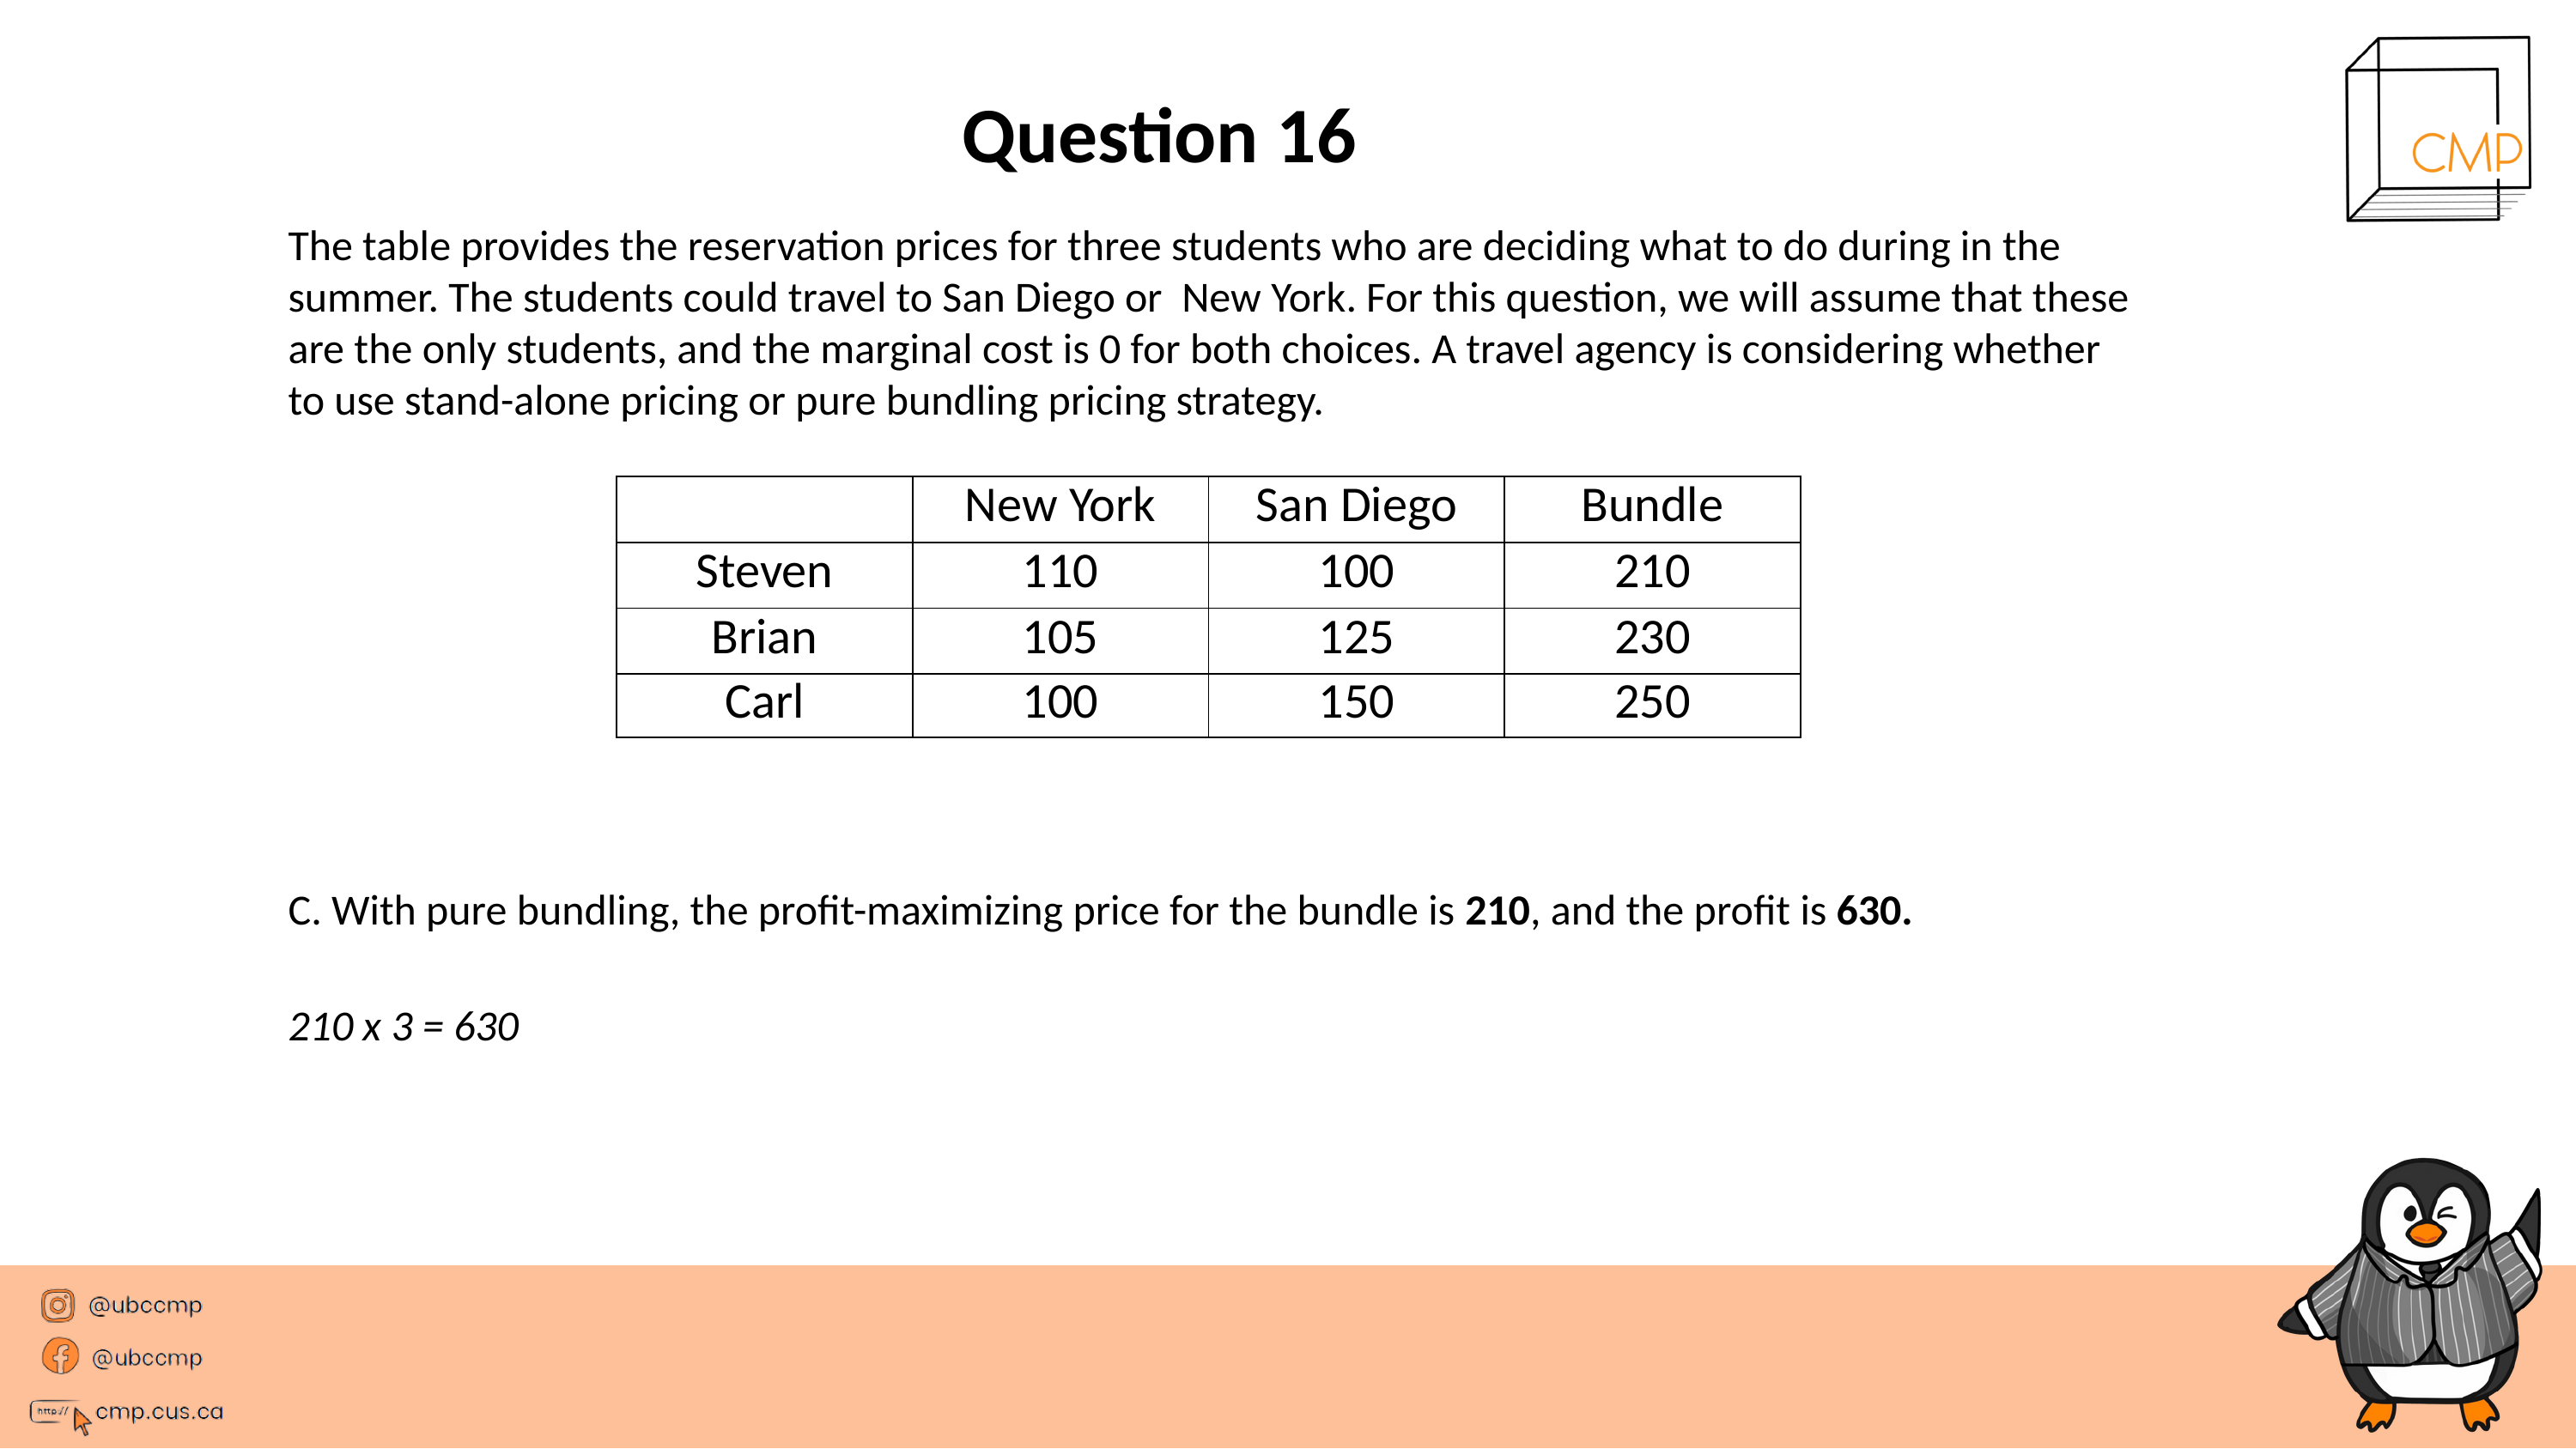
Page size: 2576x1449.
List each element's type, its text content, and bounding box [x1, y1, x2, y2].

text_box The table provides the reservation prices for three students who are deciding what to do during in the summer. The students could travel to San Diego or New York. For this question, we will assume that these are the only students, and the marginal cost is 0 for both choices. A travel agency is considering whether to use stand-alone pricing or pure bundling pricing strategy. [257, 210, 2160, 503]
table_header Bundle [1505, 477, 1800, 542]
table_cell 100 [914, 675, 1208, 737]
table_cell Brian [617, 609, 912, 673]
table_header San Diego [1209, 477, 1504, 542]
text_box Question 16 [570, 50, 1730, 210]
table_header [617, 477, 912, 542]
table_cell 105 [914, 609, 1208, 673]
table_cell 210 [1505, 543, 1800, 608]
table_cell Steven [617, 543, 912, 608]
table_cell 230 [1505, 609, 1800, 673]
table_cell 110 [914, 543, 1208, 608]
picture [2233, 0, 2576, 337]
text_box C. With pure bundling, the profit-maximizing price for the bundle is 210, and the profit is 630. 210 x 3 = 630 [257, 817, 2160, 1245]
table_cell Carl [617, 675, 912, 737]
table_cell 250 [1505, 675, 1800, 737]
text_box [0, 1245, 2227, 1449]
table_cell 150 [1209, 675, 1504, 737]
picture [15, 1276, 258, 1442]
table_cell 125 [1209, 609, 1504, 673]
table_header New York [914, 477, 1208, 542]
table_cell 100 [1209, 543, 1504, 608]
picture [2232, 1003, 2576, 1449]
